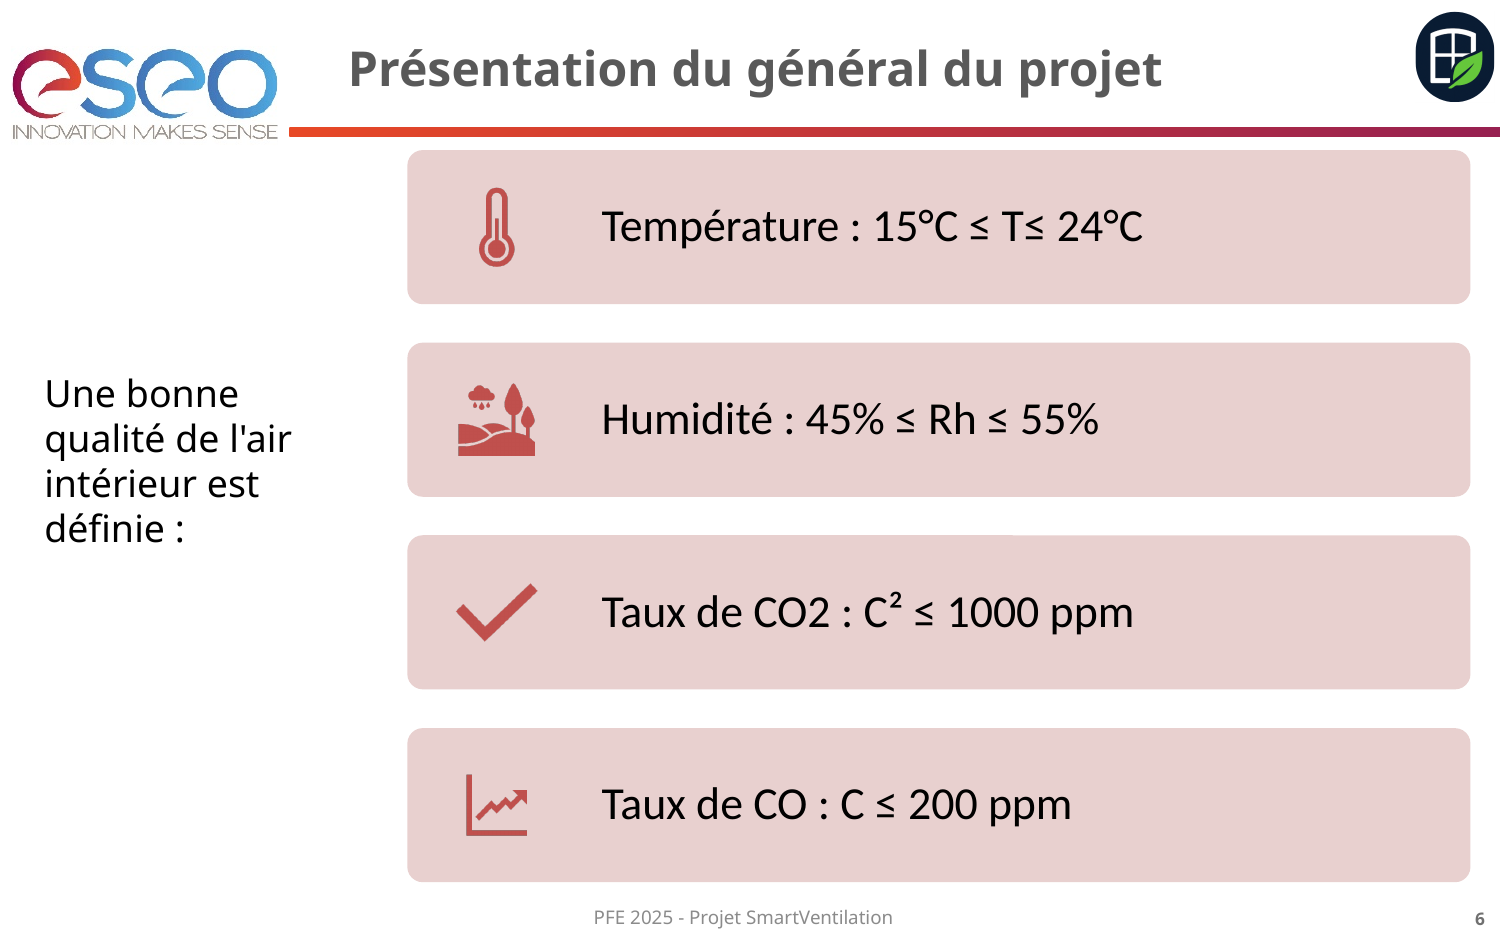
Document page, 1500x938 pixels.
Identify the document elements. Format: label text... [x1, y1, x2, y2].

picture [1414, 11, 1495, 103]
text_box Une bonne qualité de l'air intérieur est définie : [29, 362, 314, 558]
slide_number 6 [1316, 901, 1500, 938]
picture [11, 46, 278, 150]
footer PFE 2025 - Projet SmartVentilation [490, 901, 997, 937]
title Présentation du général du projet [289, 7, 1223, 127]
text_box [407, 149, 1471, 883]
